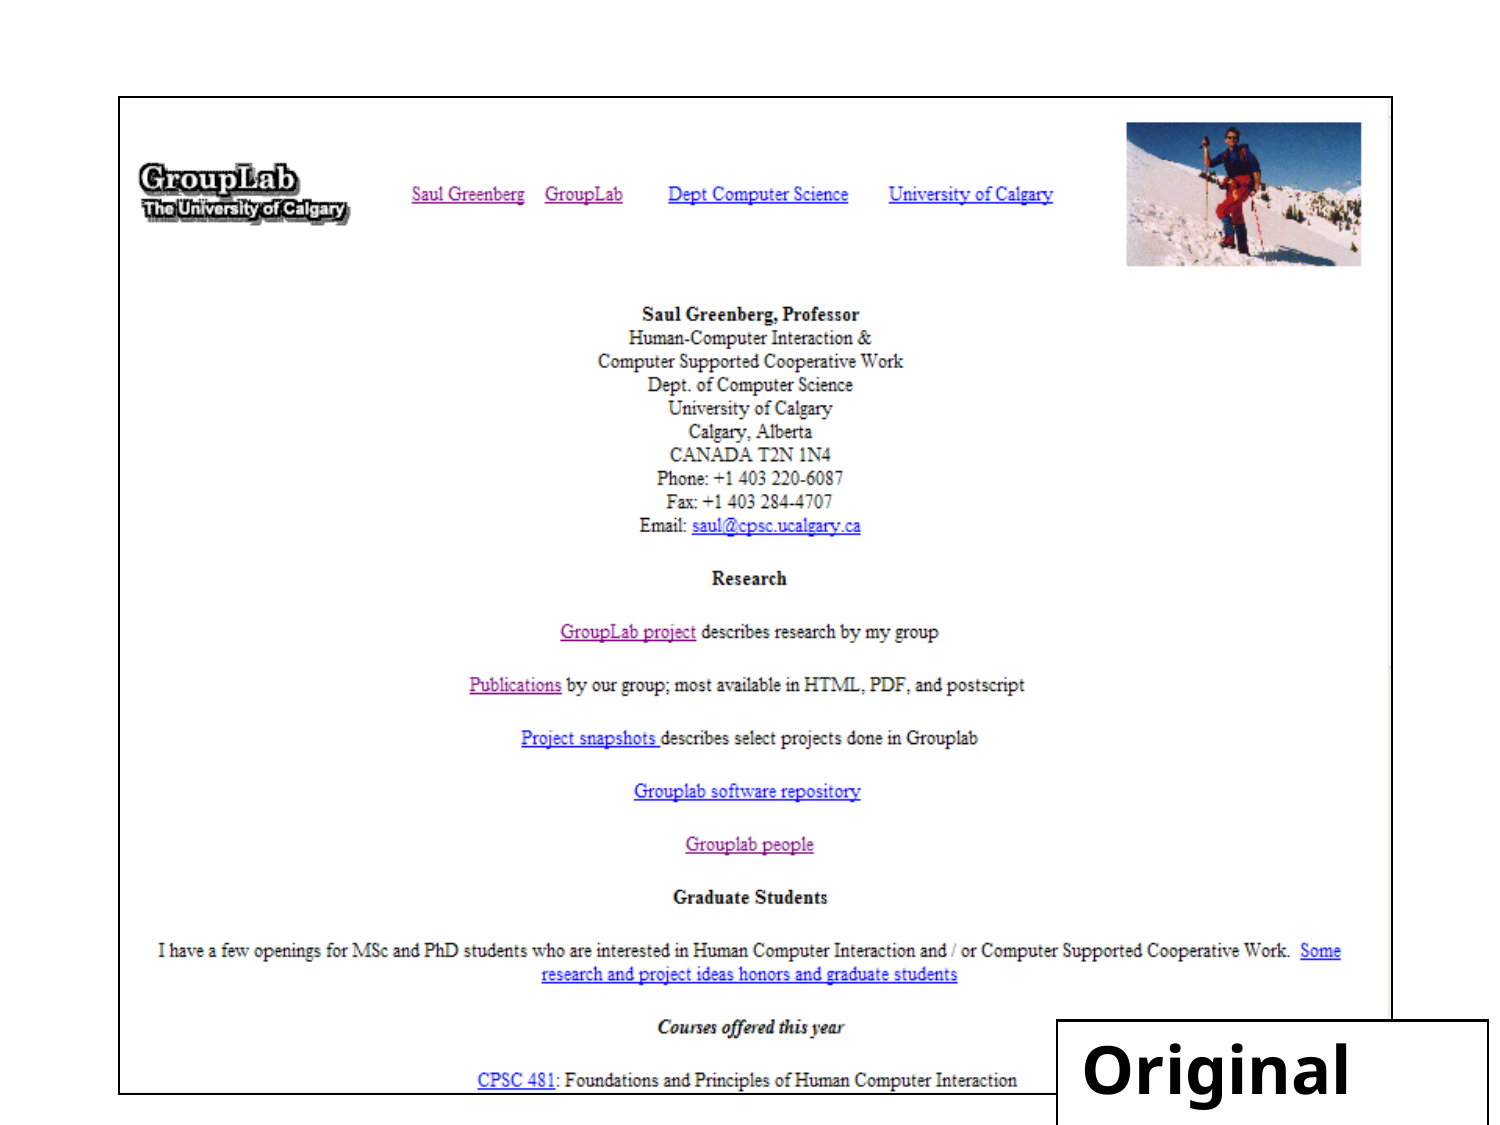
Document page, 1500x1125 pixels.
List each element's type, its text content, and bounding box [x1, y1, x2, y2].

picture [119, 98, 1392, 1094]
text_box Original [1056, 1020, 1488, 1125]
